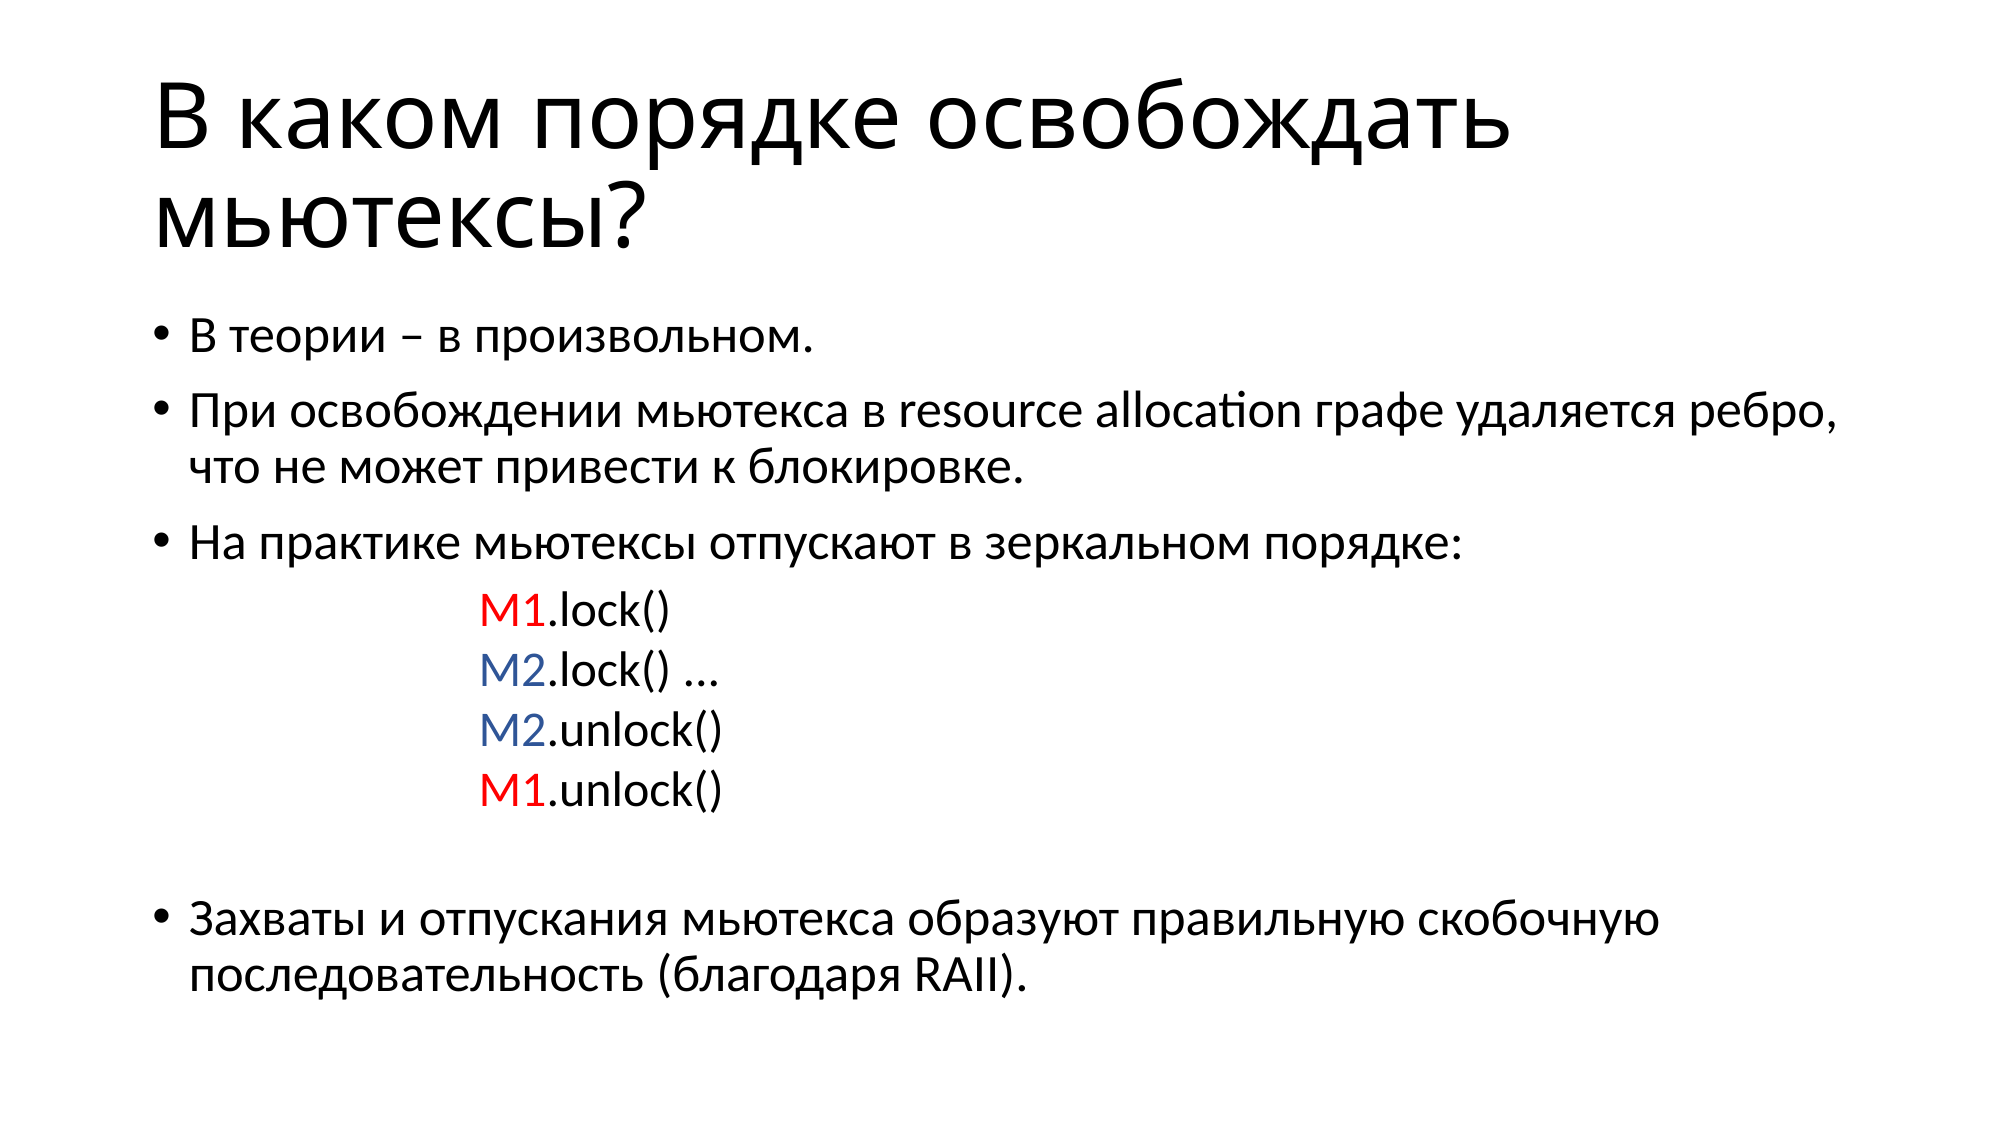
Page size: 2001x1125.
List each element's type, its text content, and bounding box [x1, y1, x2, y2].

list В теории – в произвольном. При освобождении мьютекса в resource allocation графе удаляется ребро, что не может привести к блокировке. На практике мьютексы отпускают в зеркальном порядке: Захваты и отпускания мьютекса образуют правильную скобочную последовательность (благодаря RAII). [137, 299, 1863, 1014]
title В каком порядке освобождать мьютексы? [137, 59, 1863, 278]
text_box M1.lock() M2.lock() ... M2.unlock() M1.unlock() [463, 569, 1464, 825]
